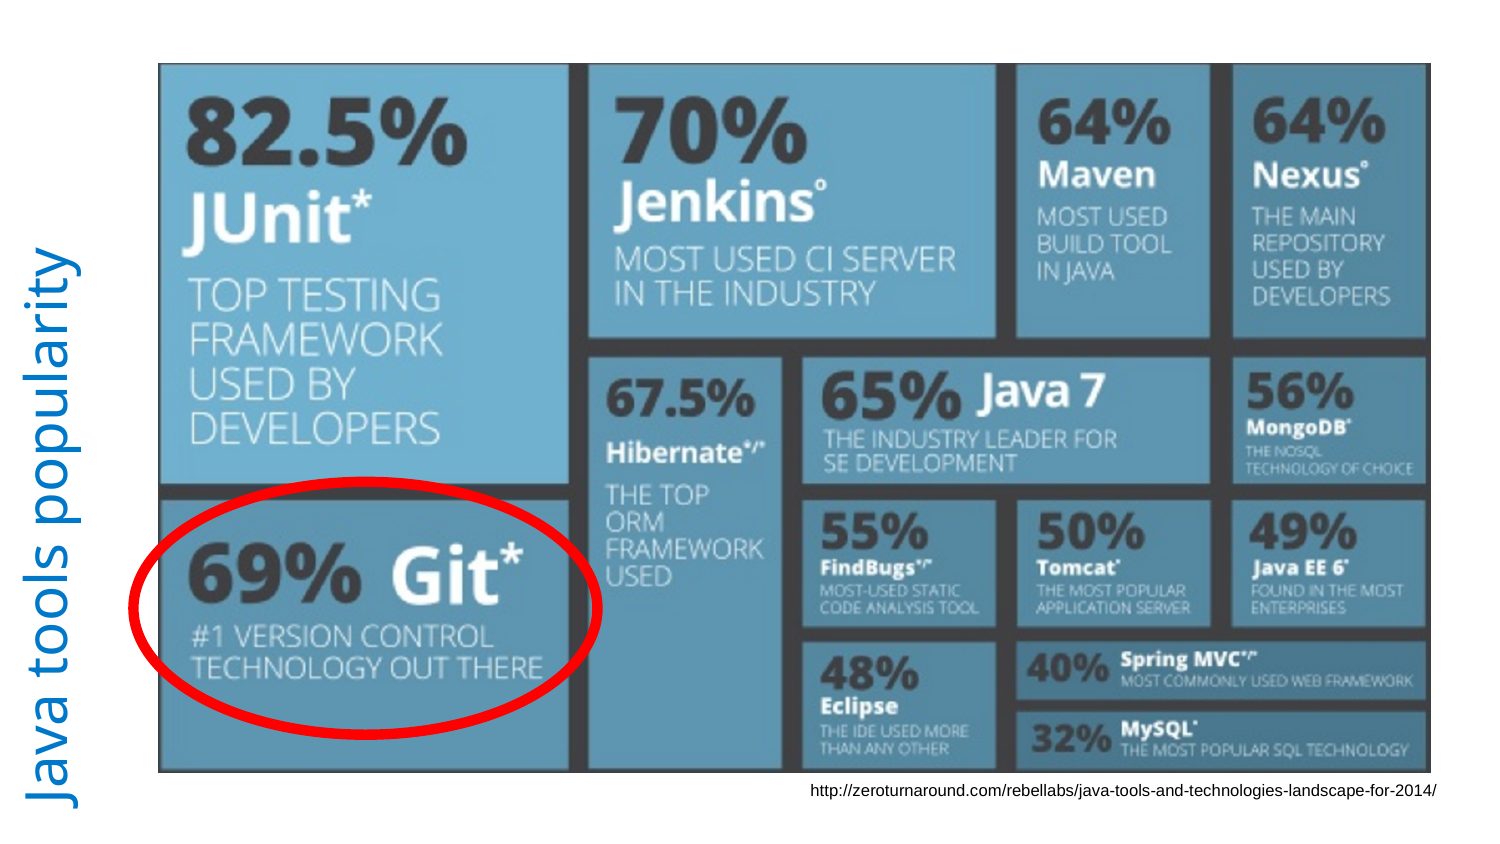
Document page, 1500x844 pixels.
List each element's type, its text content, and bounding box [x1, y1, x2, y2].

picture [157, 62, 1431, 774]
text_box [131, 555, 152, 662]
text_box http://zeroturnaround.com/rebellabs/java-tools-and-technologies-landscape-for-2014/ [158, 772, 1453, 808]
title Java tools popularity [9, 27, 85, 805]
